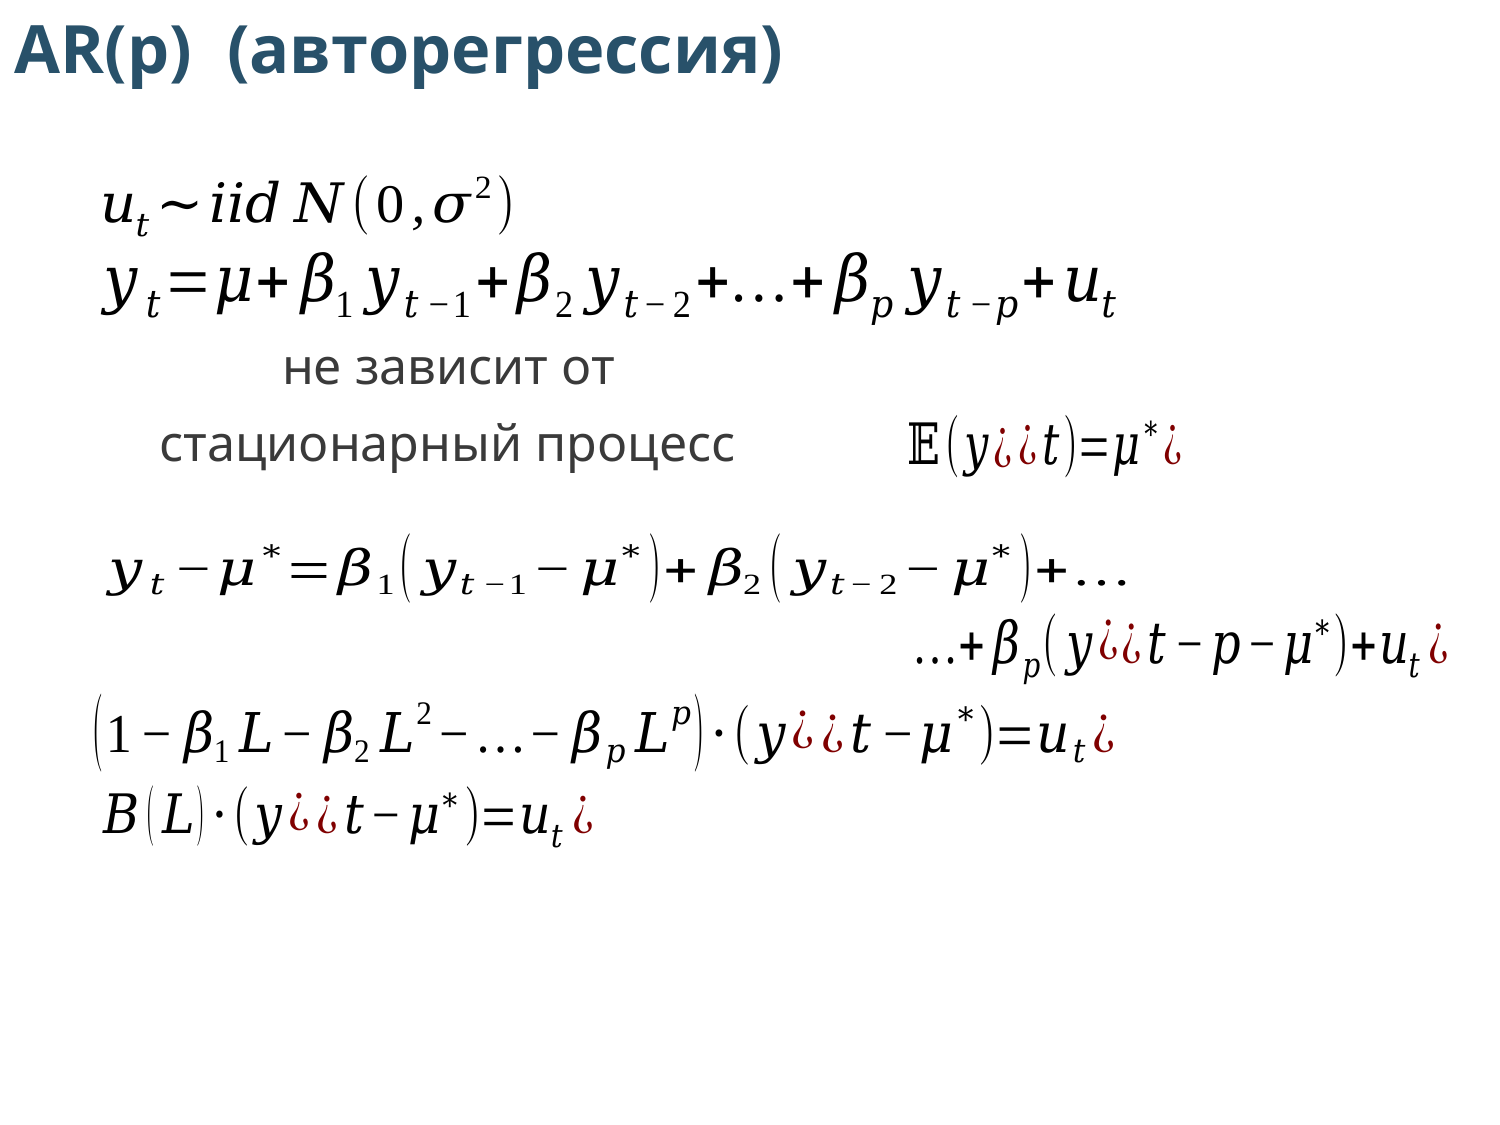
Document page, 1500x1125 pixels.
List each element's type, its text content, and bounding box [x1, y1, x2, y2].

text_box AR(p) (авторегрессия) [0, 0, 1500, 96]
